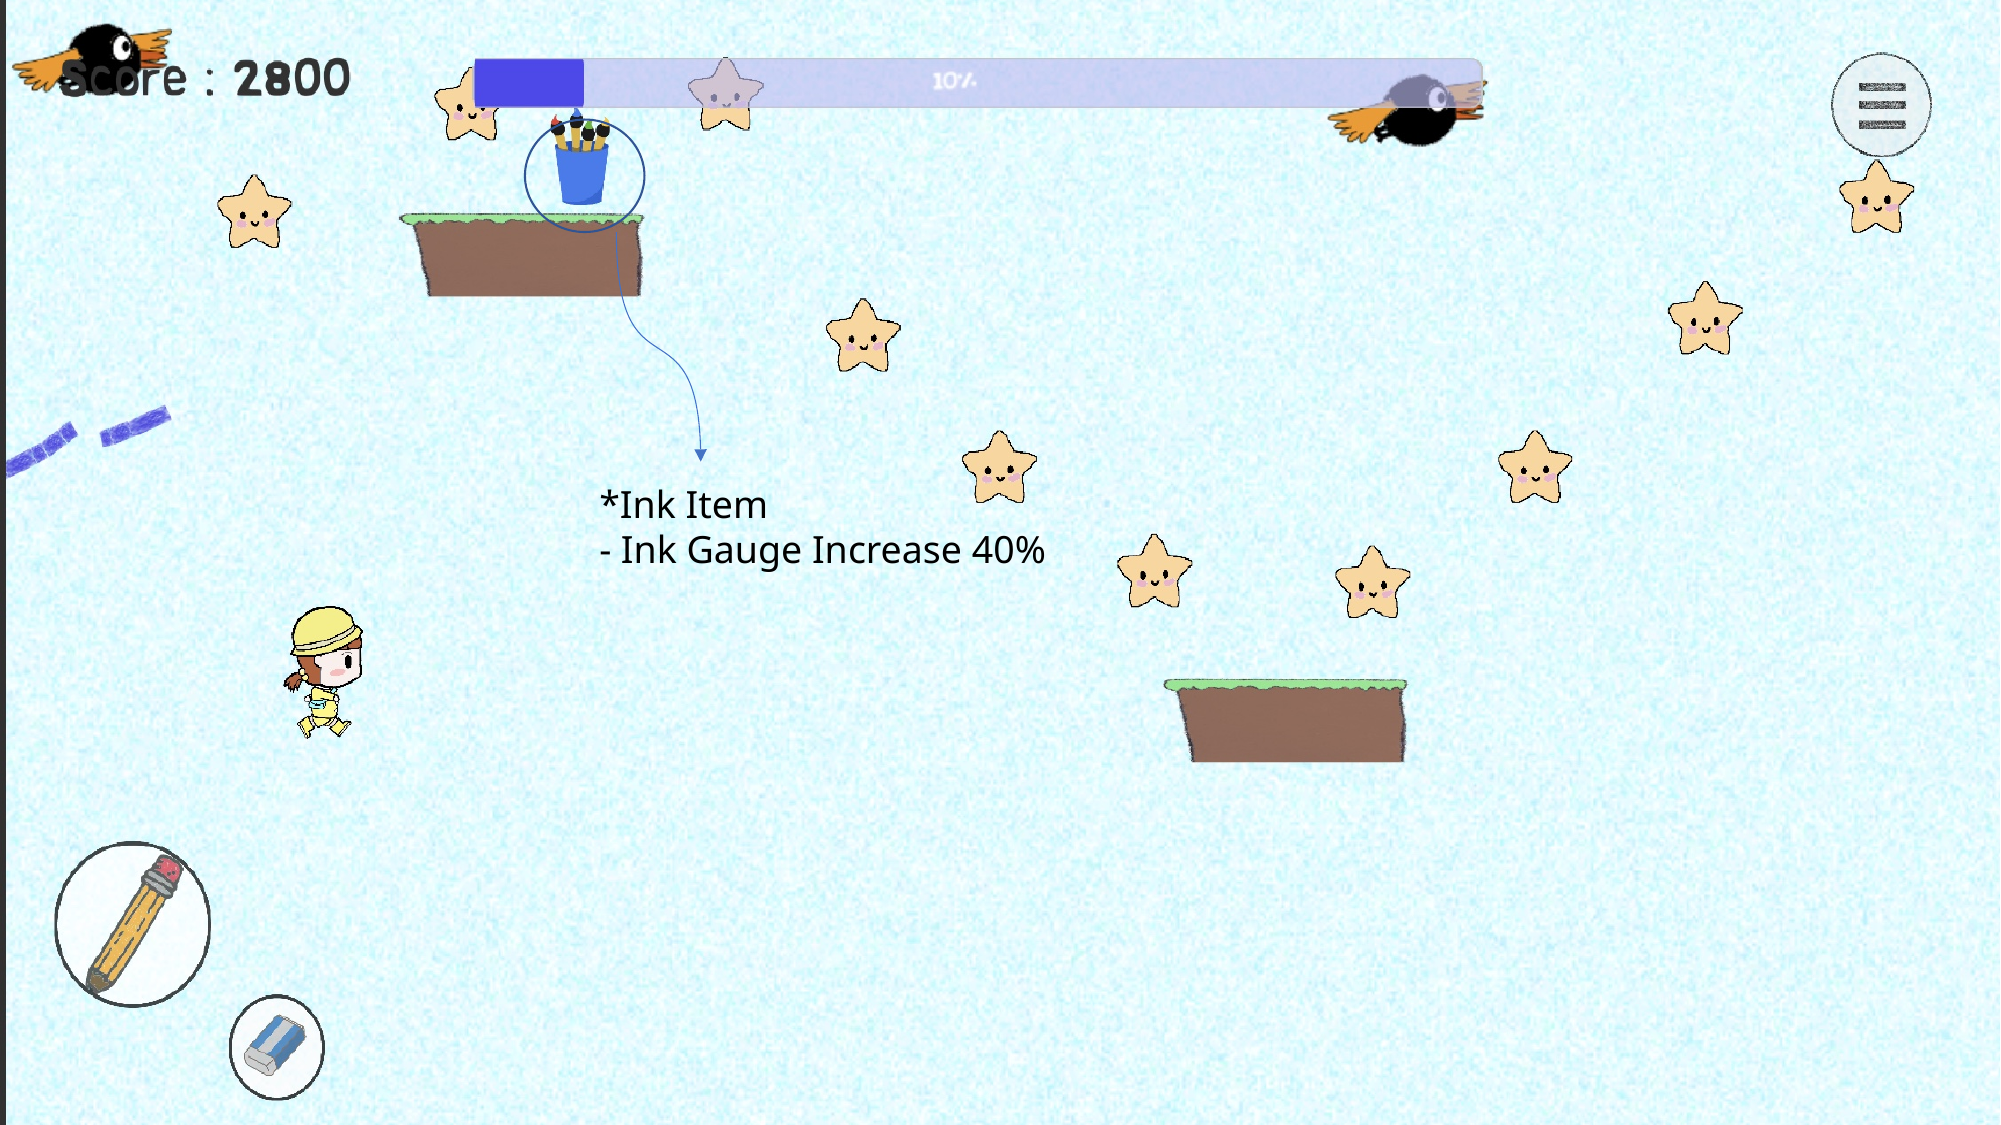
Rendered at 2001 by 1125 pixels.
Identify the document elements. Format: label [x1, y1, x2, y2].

text_box [543, 304, 774, 390]
picture [0, 0, 2000, 1125]
